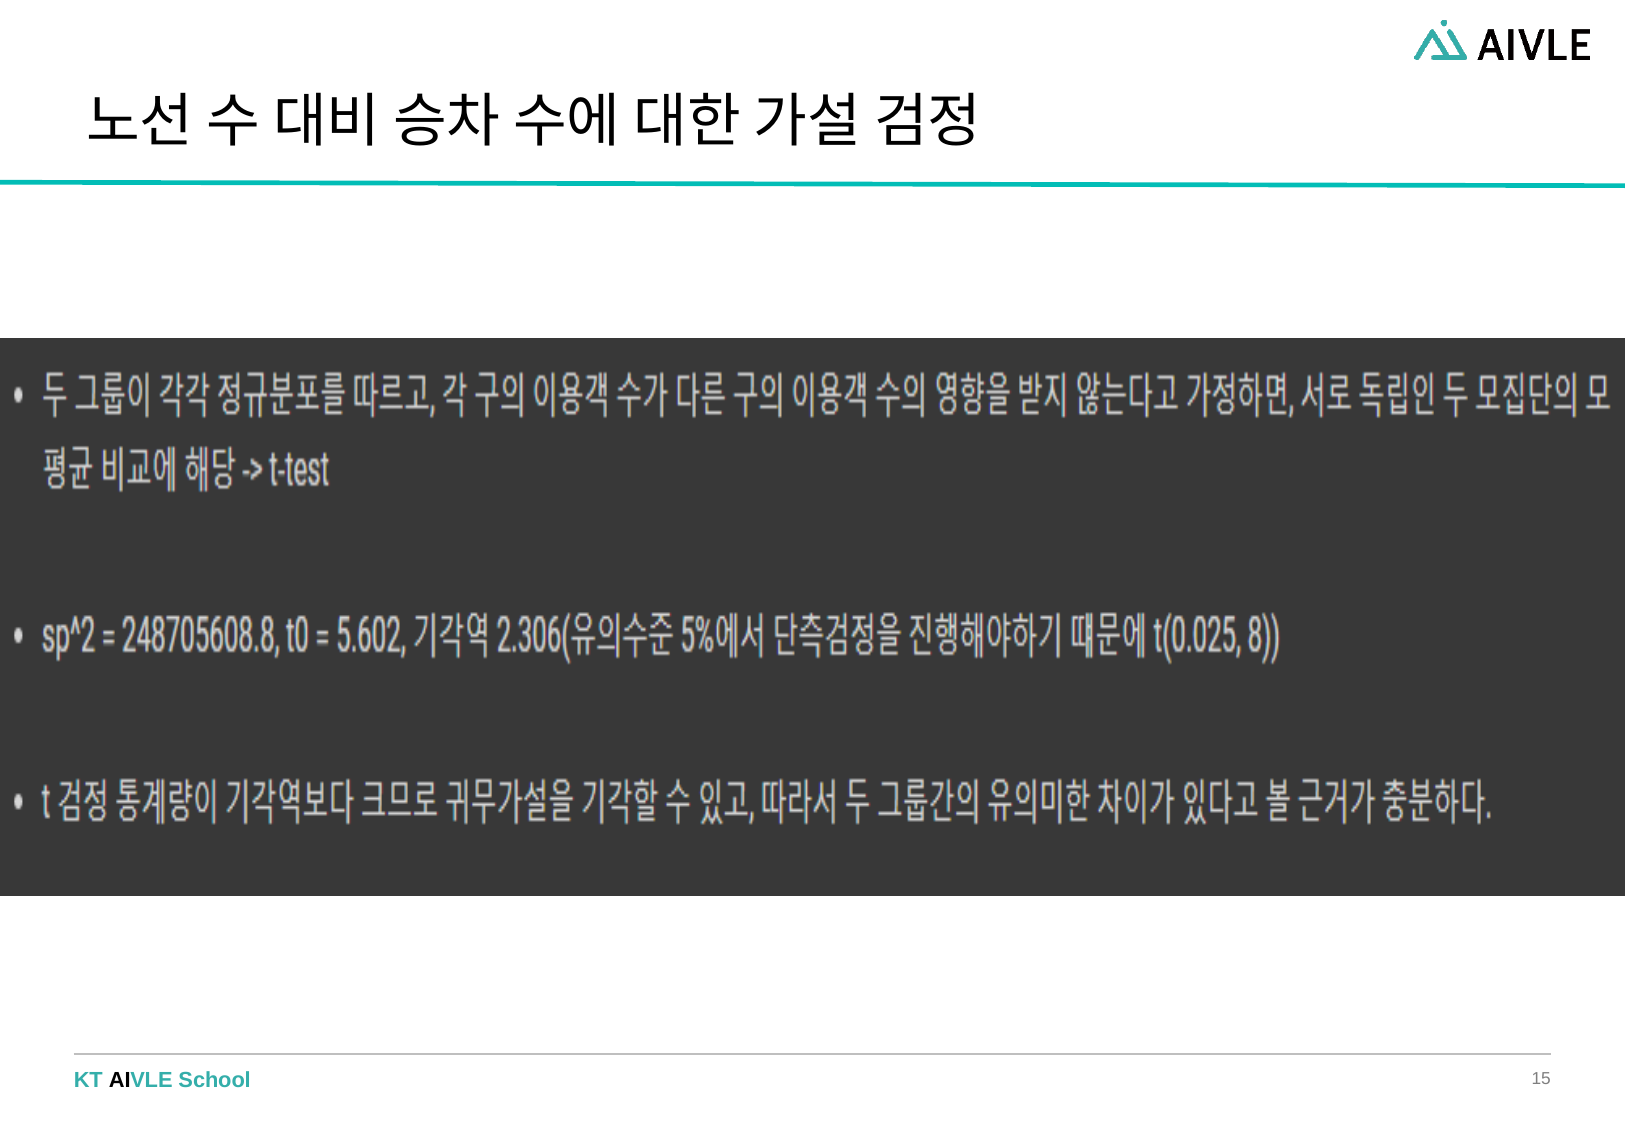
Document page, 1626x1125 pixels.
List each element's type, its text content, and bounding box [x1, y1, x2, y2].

picture [0, 337, 1625, 896]
title 노선 수 대비 승차 수에 대한 가설 검정 [70, 83, 1514, 181]
picture [1414, 20, 1590, 60]
